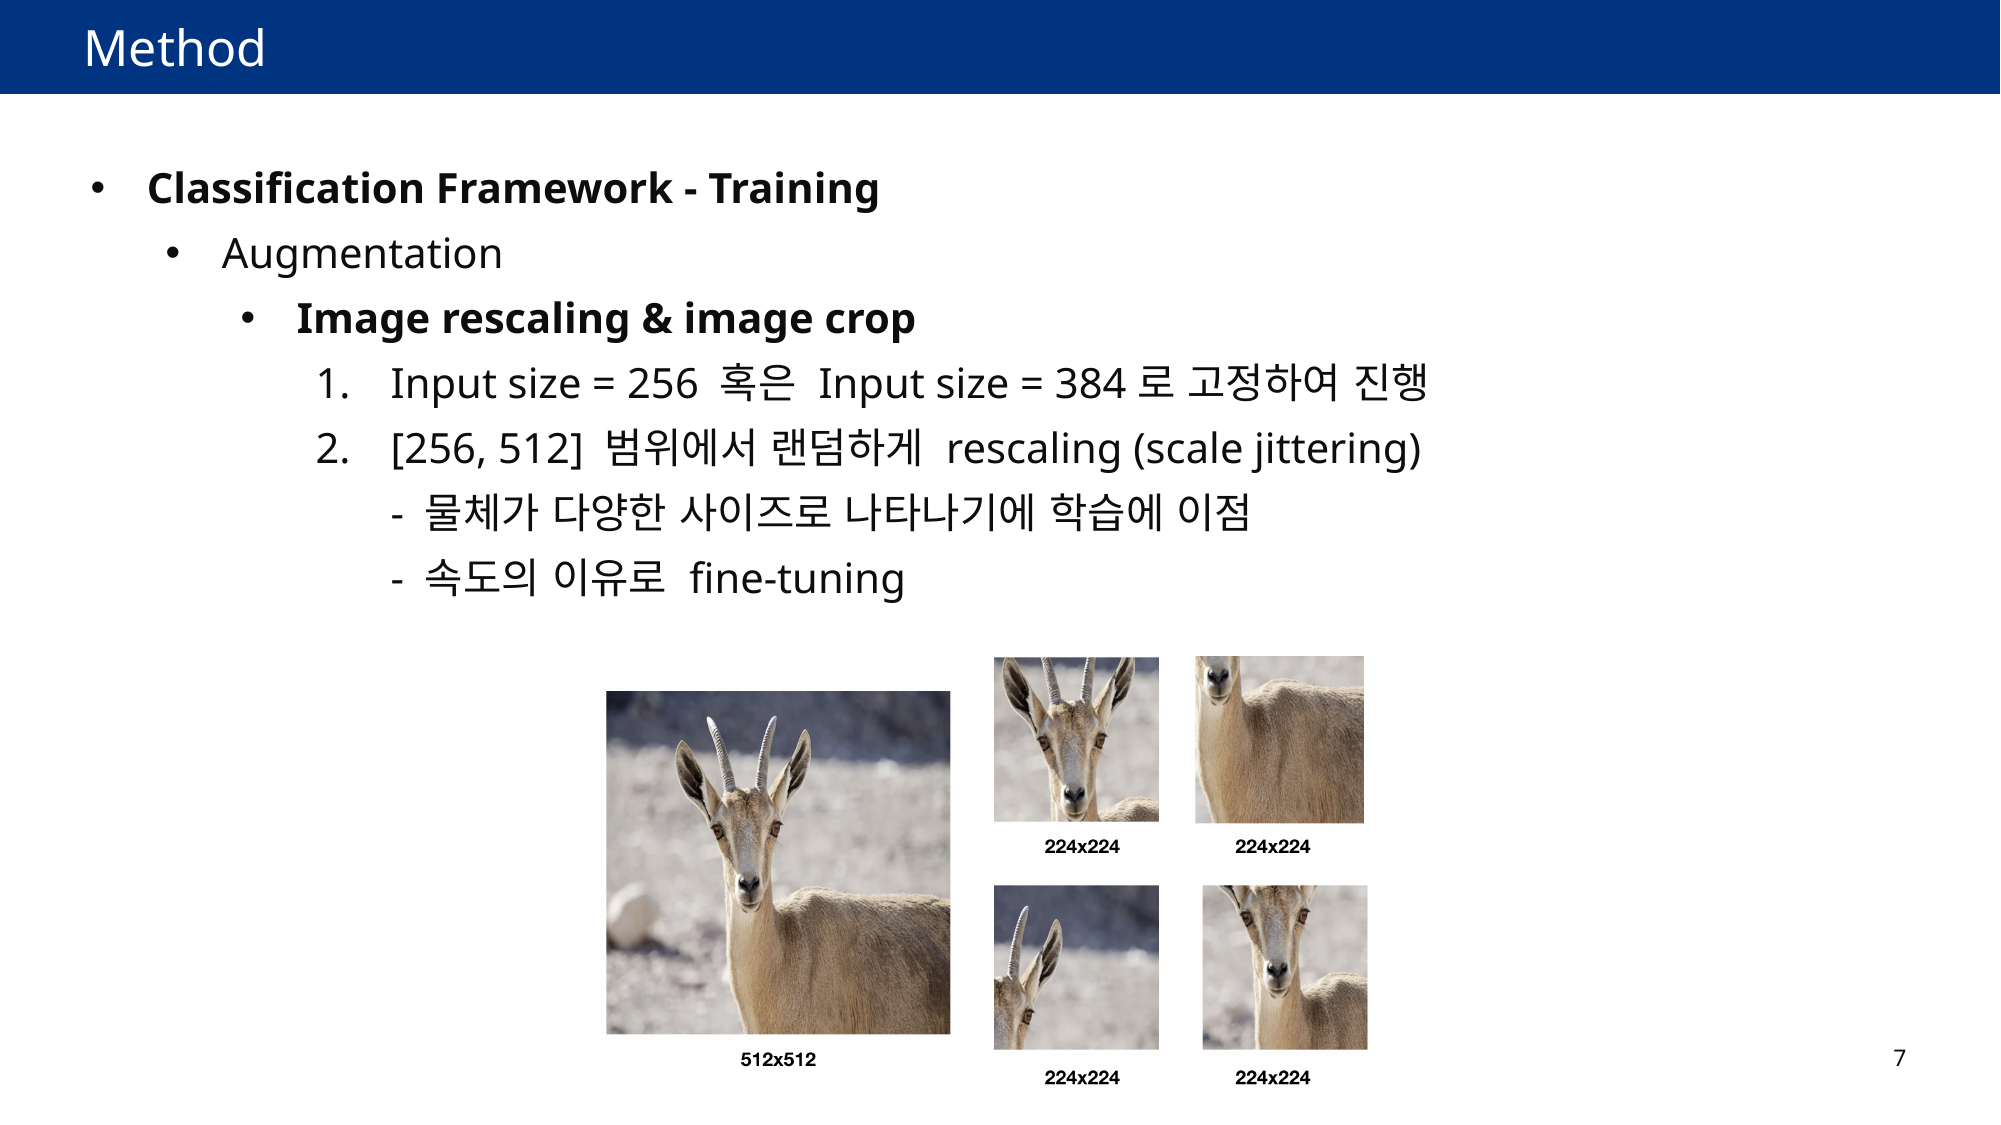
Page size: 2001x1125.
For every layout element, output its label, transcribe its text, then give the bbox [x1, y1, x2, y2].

picture [590, 606, 1410, 1125]
title Method [69, 10, 860, 90]
text_box Classification Framework - Training Augmentation Image rescaling & image crop Input size = 256 혹은 Input size = 384로 고정하여 진행 [256, 512] 범위에서 랜덤하게 rescaling (scale jittering) - 물체가 다양한 사이즈로 나타나기에 학습에 이점 - 속도의 이유로 fine-tuning [75, 139, 1925, 610]
